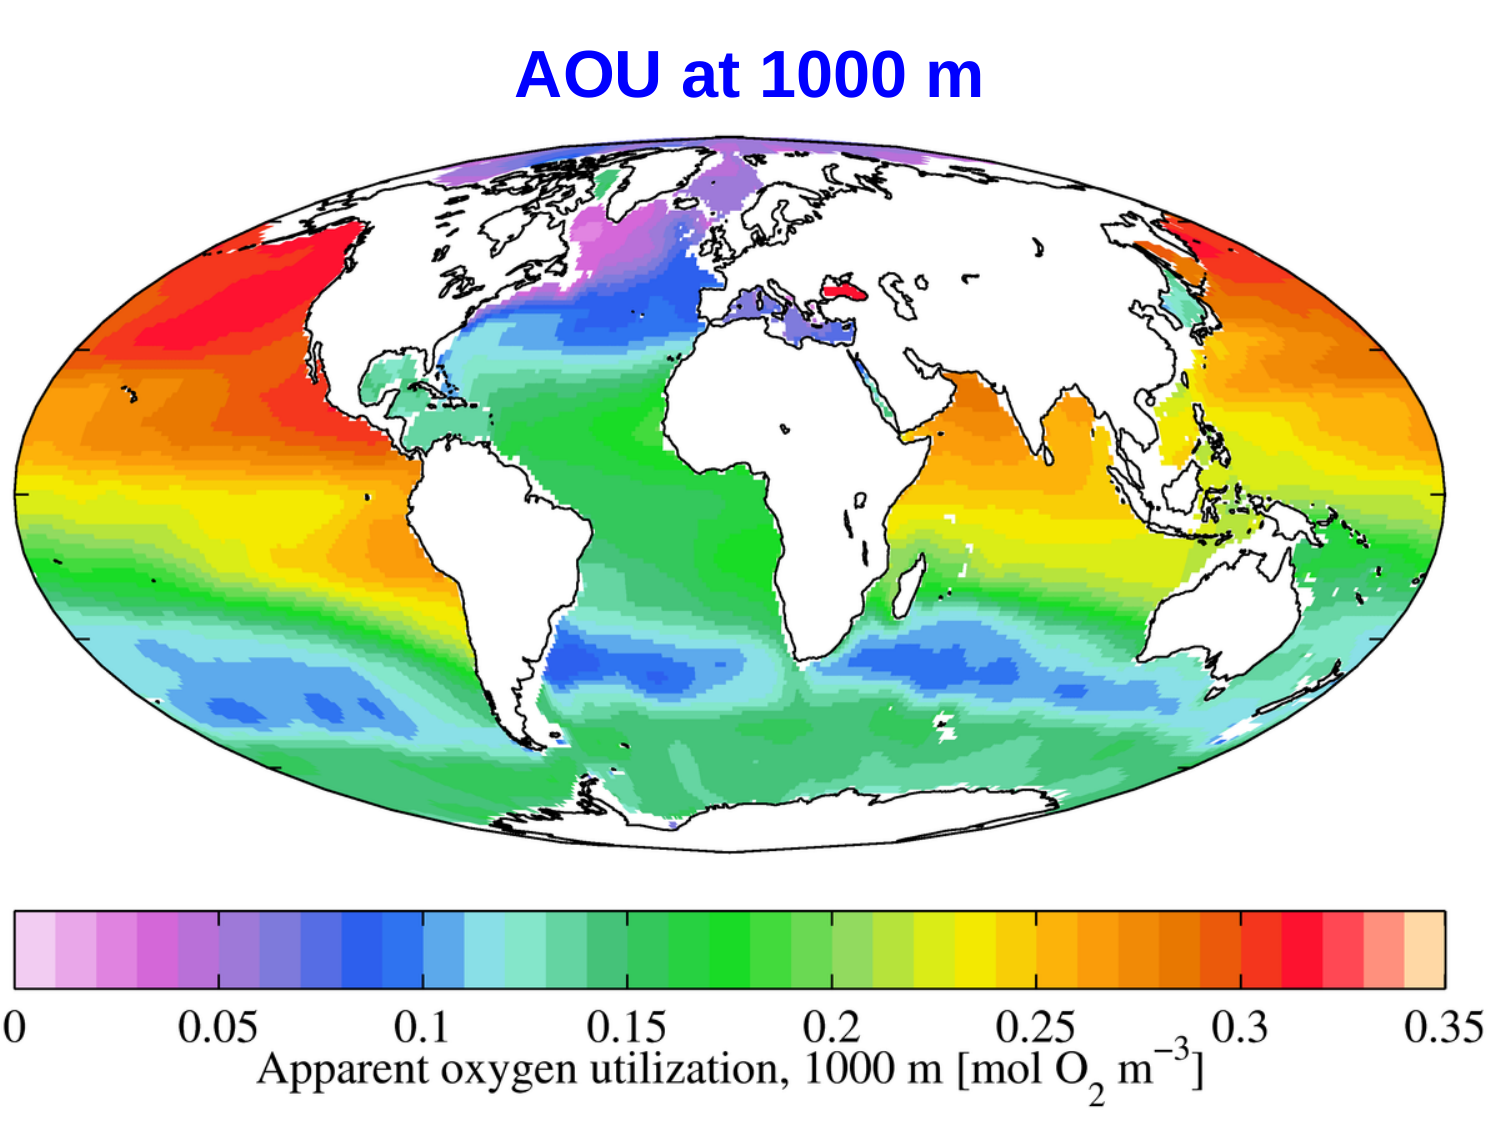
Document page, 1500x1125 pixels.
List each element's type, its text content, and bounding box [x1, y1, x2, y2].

picture [0, 90, 1500, 1125]
text_box AOU at 1000 m [0, 2, 1500, 90]
